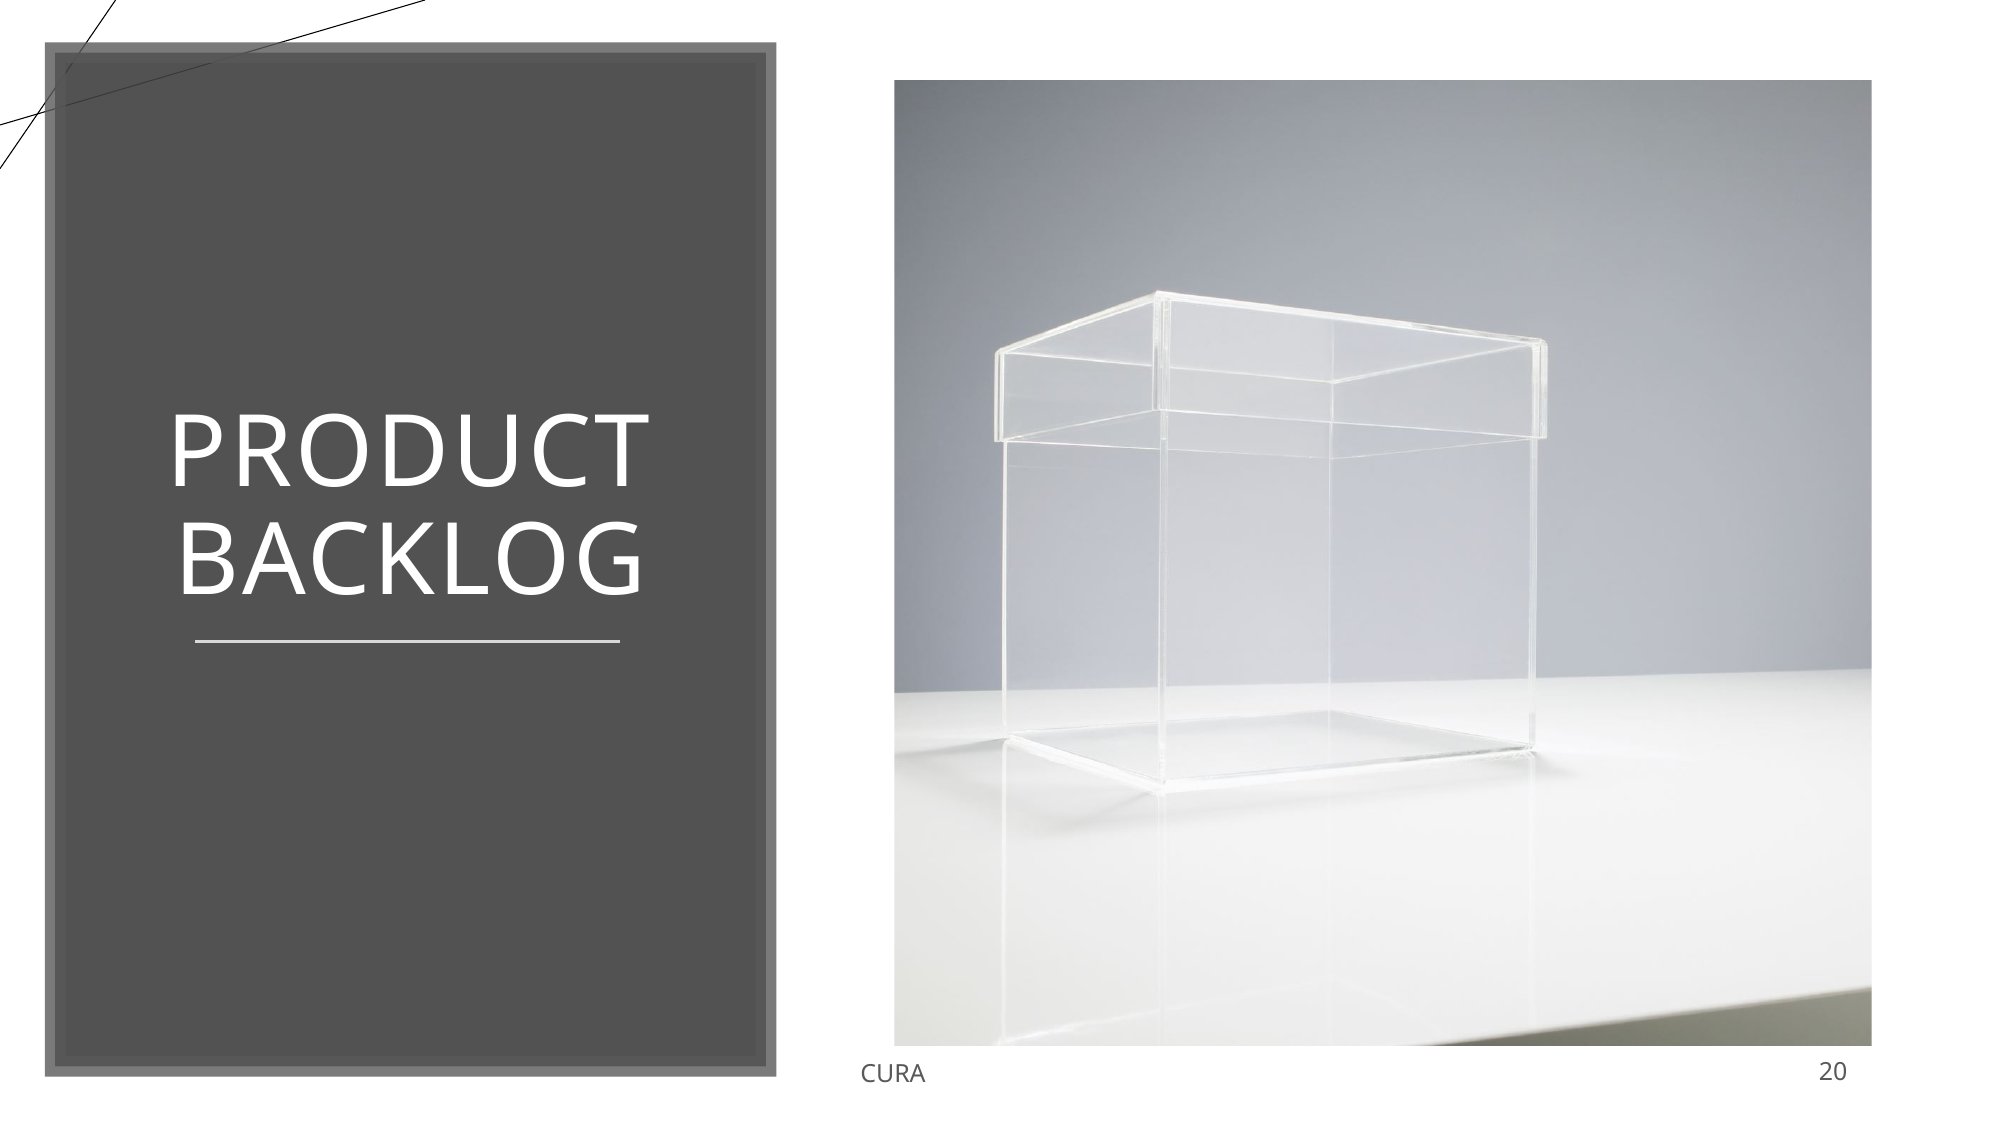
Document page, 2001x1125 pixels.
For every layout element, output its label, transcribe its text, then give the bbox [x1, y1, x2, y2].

footer CURA [845, 1042, 1603, 1103]
text_box [54, 52, 767, 1067]
picture [894, 80, 1872, 1046]
title PRODUCT BACKLOG [110, 149, 711, 624]
slide_number 20 [1638, 1046, 1863, 1103]
